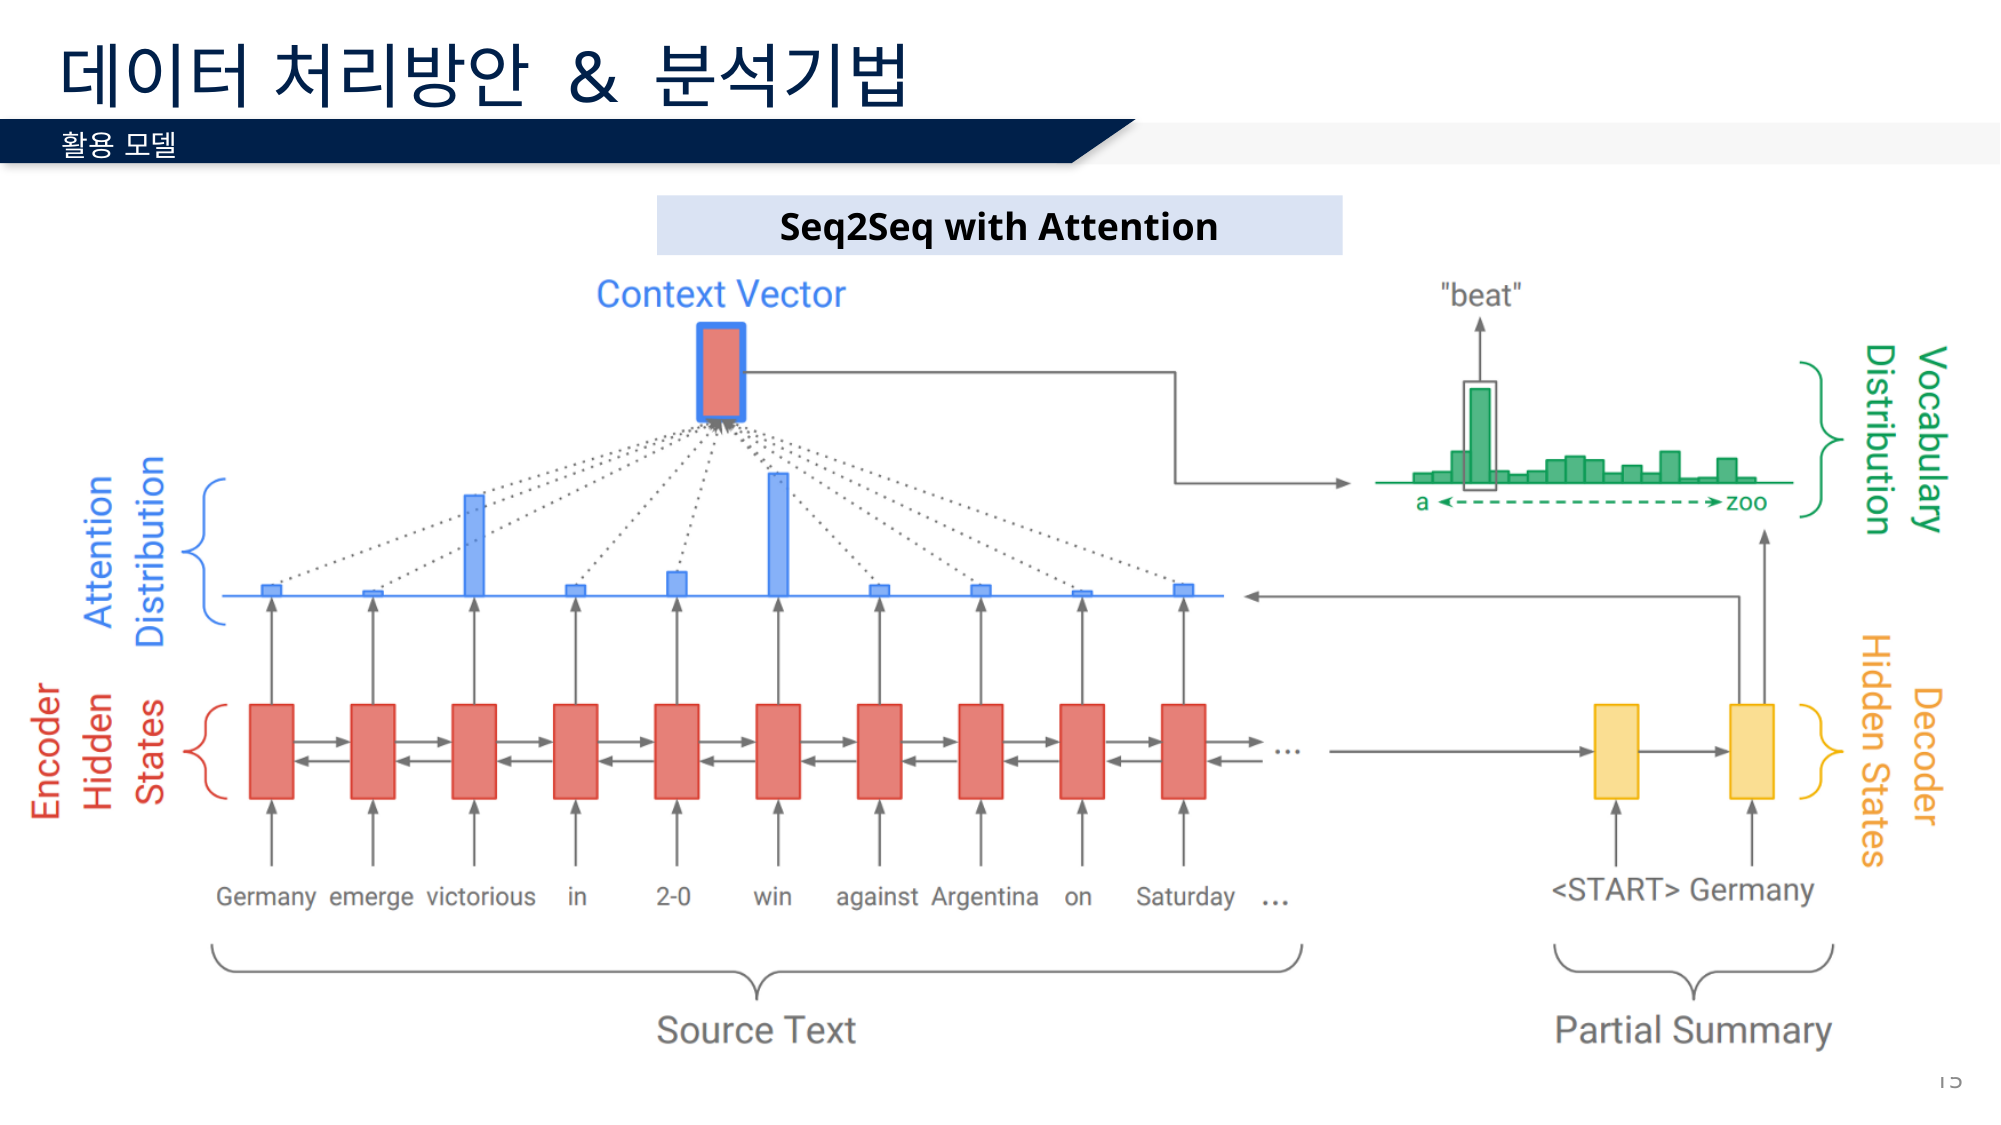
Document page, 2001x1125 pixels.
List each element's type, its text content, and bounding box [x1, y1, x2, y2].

title 데이터 처리방안 & 분석기법 [44, 34, 1053, 126]
text_box Seq2Seq with Attention [657, 195, 1343, 256]
picture [0, 268, 2000, 1077]
slide_number 15 [1884, 1077, 1978, 1111]
text_box 활용 모델 [47, 119, 540, 170]
